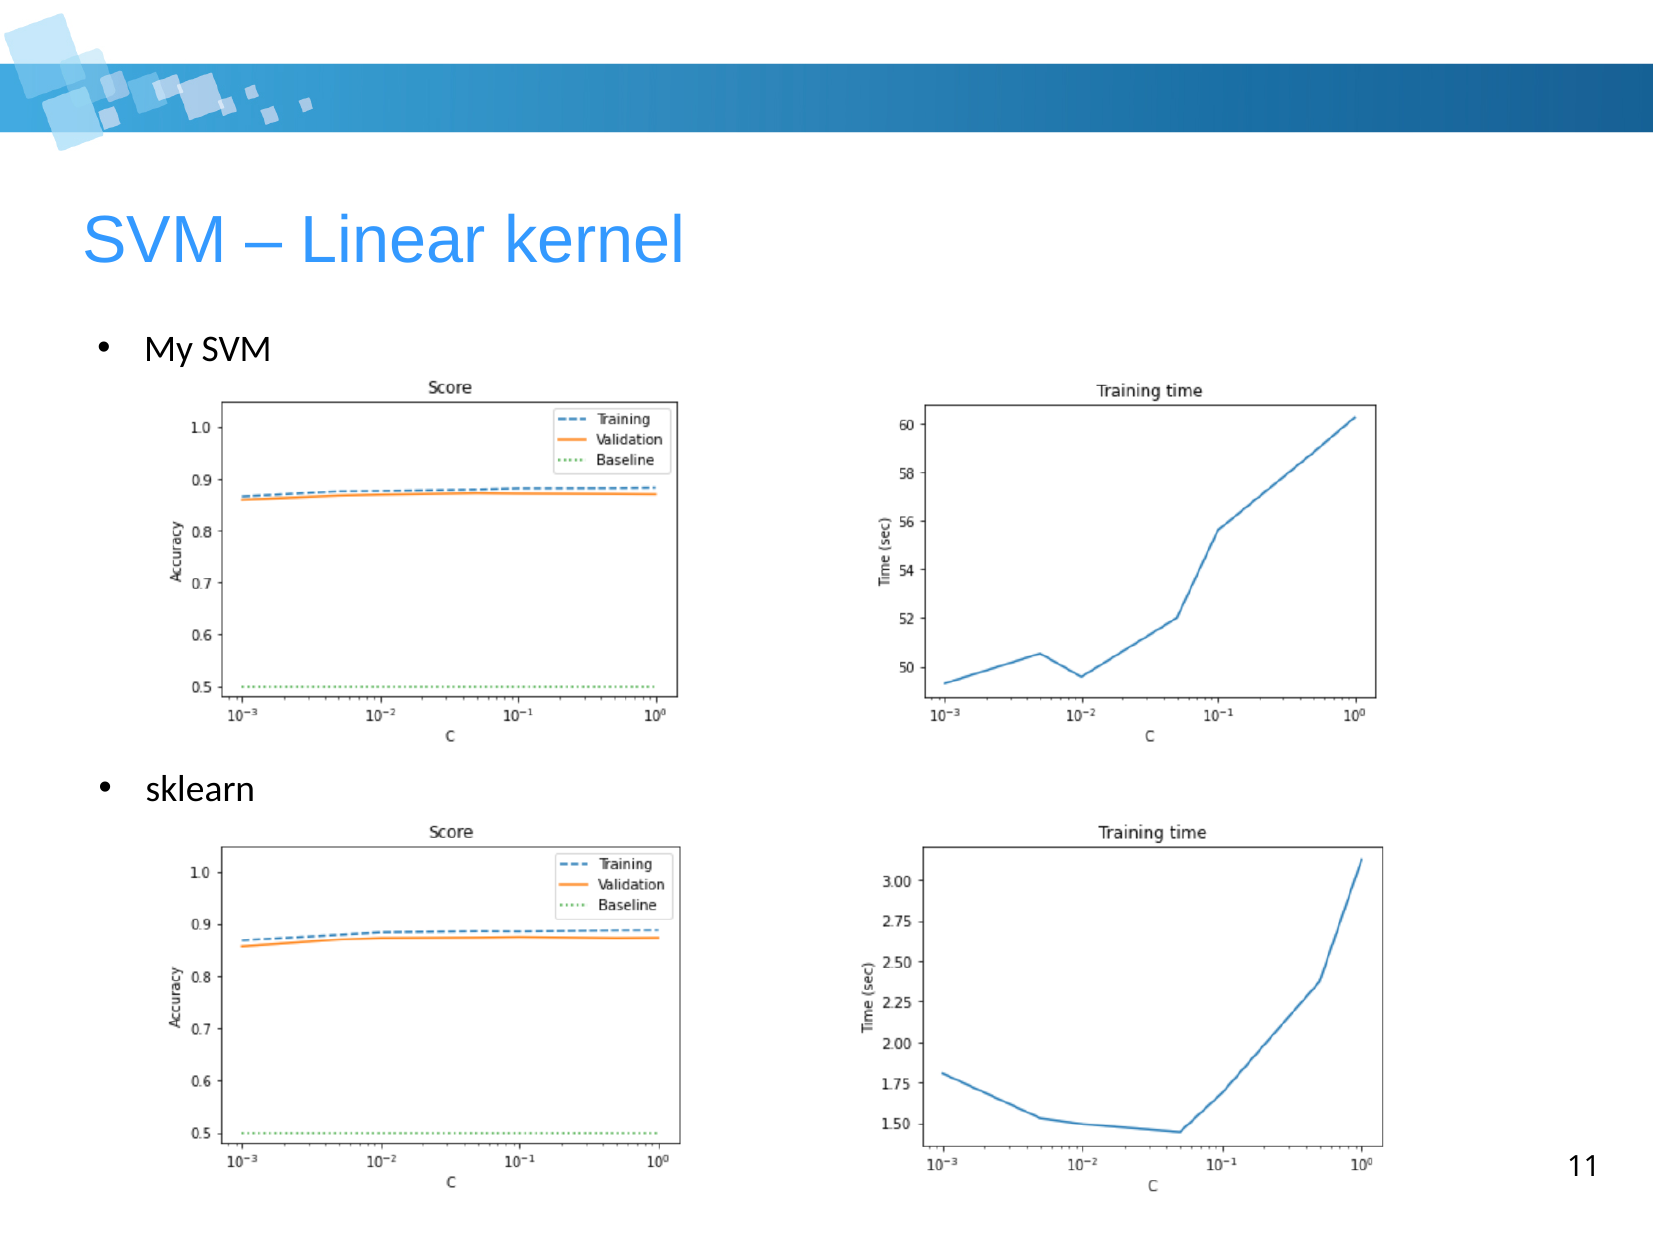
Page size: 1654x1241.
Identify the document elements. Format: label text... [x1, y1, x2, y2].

text_box My SVM [82, 316, 495, 377]
picture [0, 0, 1653, 1238]
text_box sklearn [83, 756, 496, 817]
slide_number 11 [1304, 1147, 1601, 1234]
title SVM – Linear kernel [82, 132, 1571, 340]
